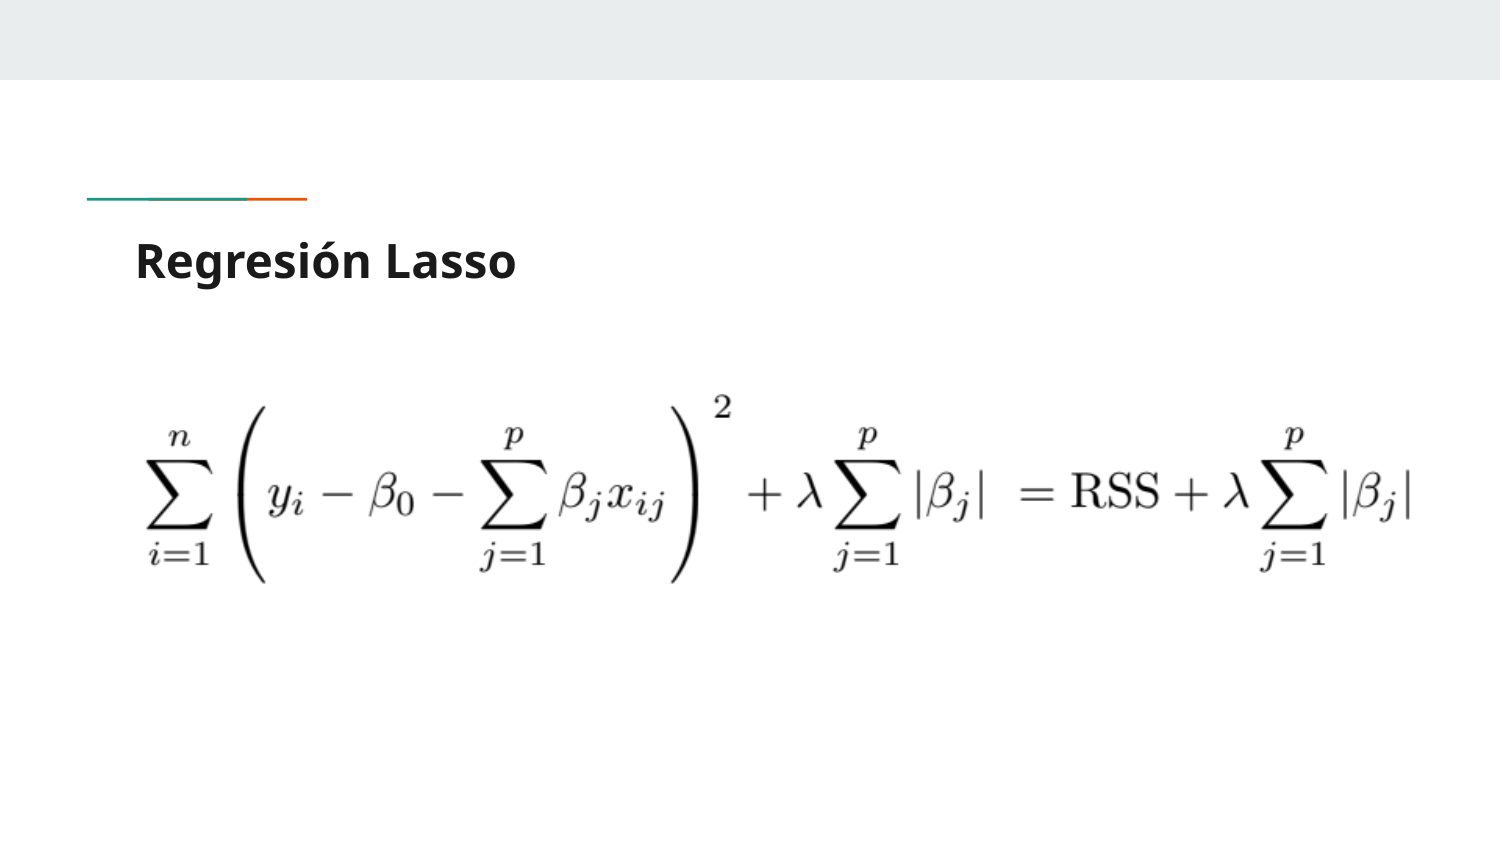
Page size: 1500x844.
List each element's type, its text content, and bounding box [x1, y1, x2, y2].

picture [88, 382, 1412, 610]
title Regresión Lasso [119, 216, 1381, 305]
